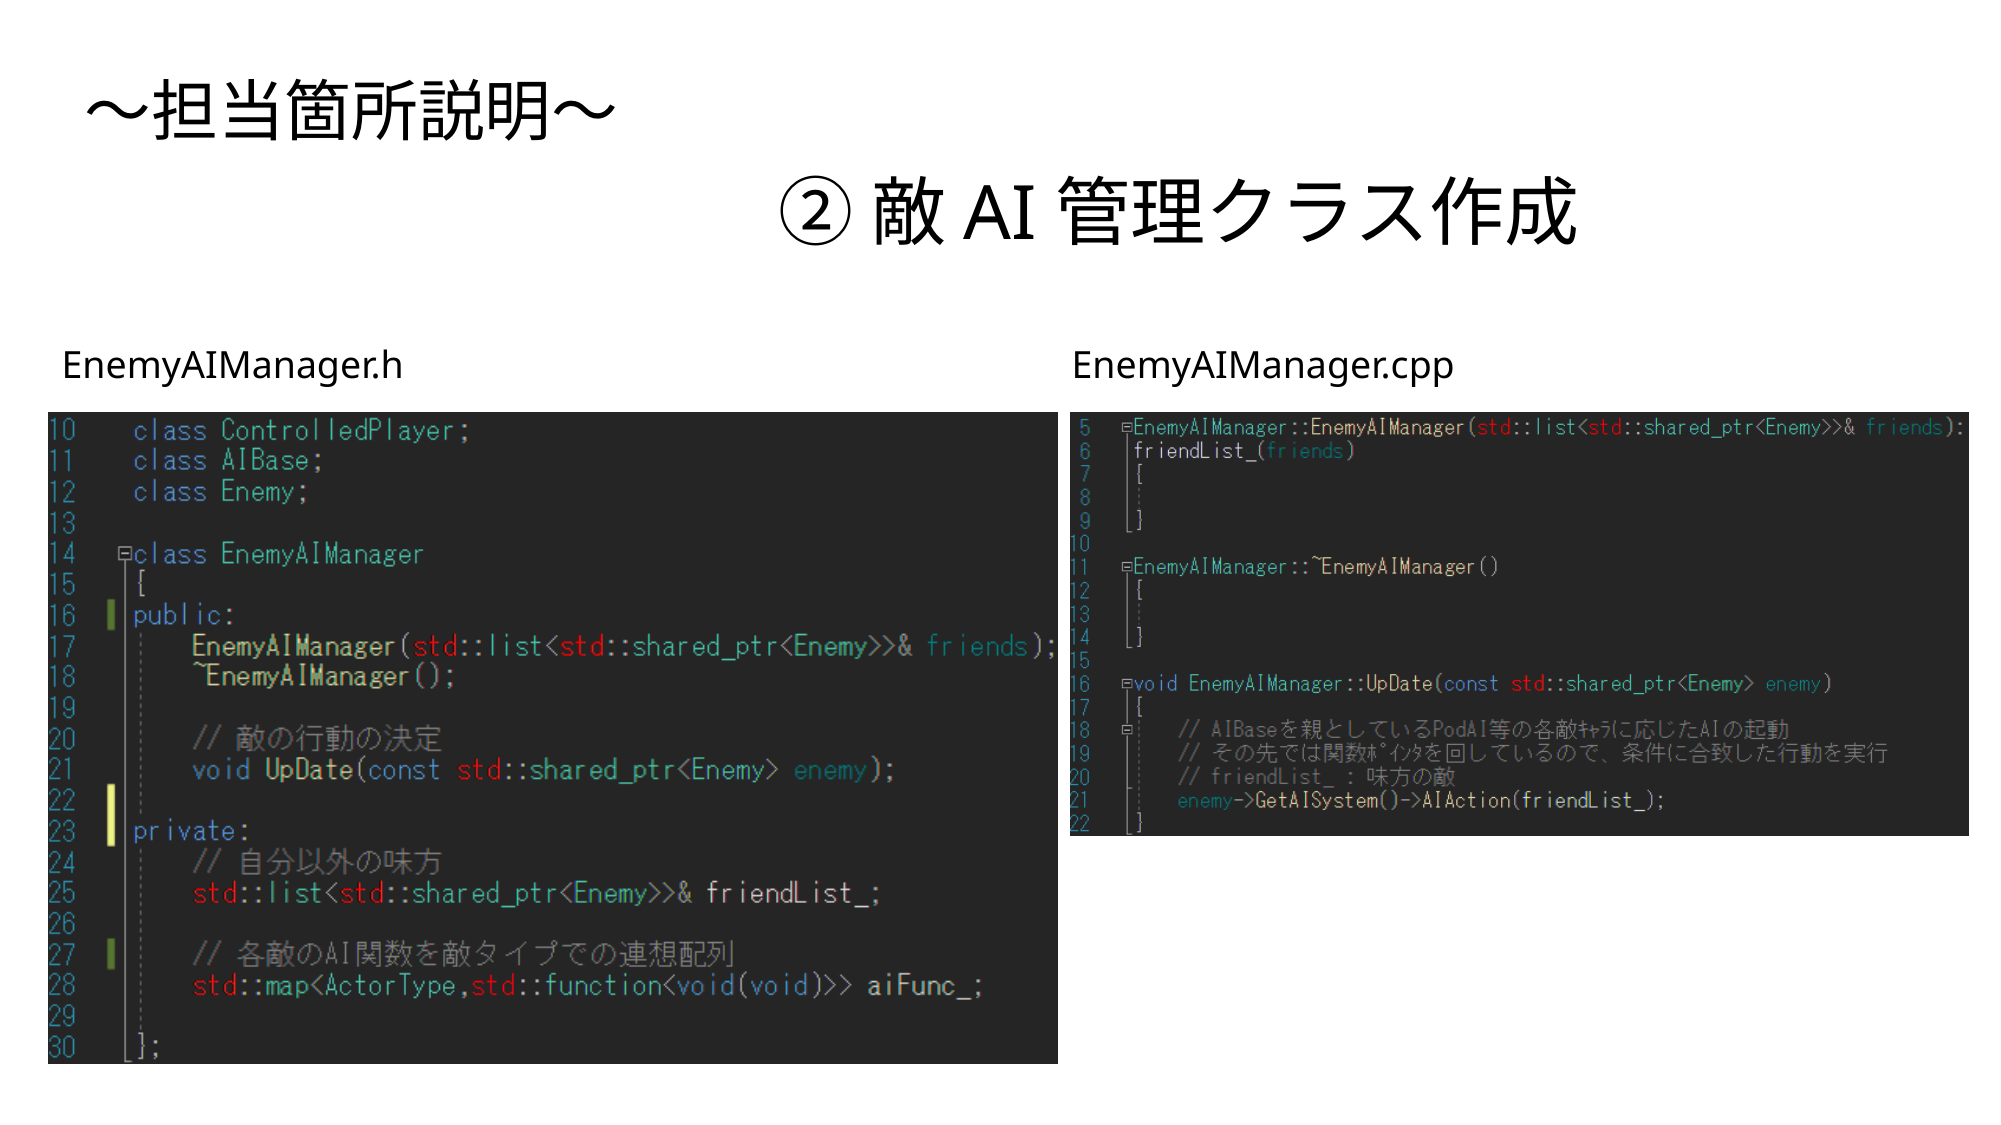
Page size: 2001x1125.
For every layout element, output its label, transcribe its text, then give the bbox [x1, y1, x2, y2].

picture [48, 412, 1058, 1064]
text_box EnemyAIManager.cpp [1056, 333, 1470, 394]
text_box EnemyAIManager.h [46, 333, 419, 394]
text_box ②敵AI管理クラス作成 [763, 157, 1594, 262]
text_box ～担当箇所説明～ [69, 61, 634, 156]
picture [1070, 412, 1969, 836]
